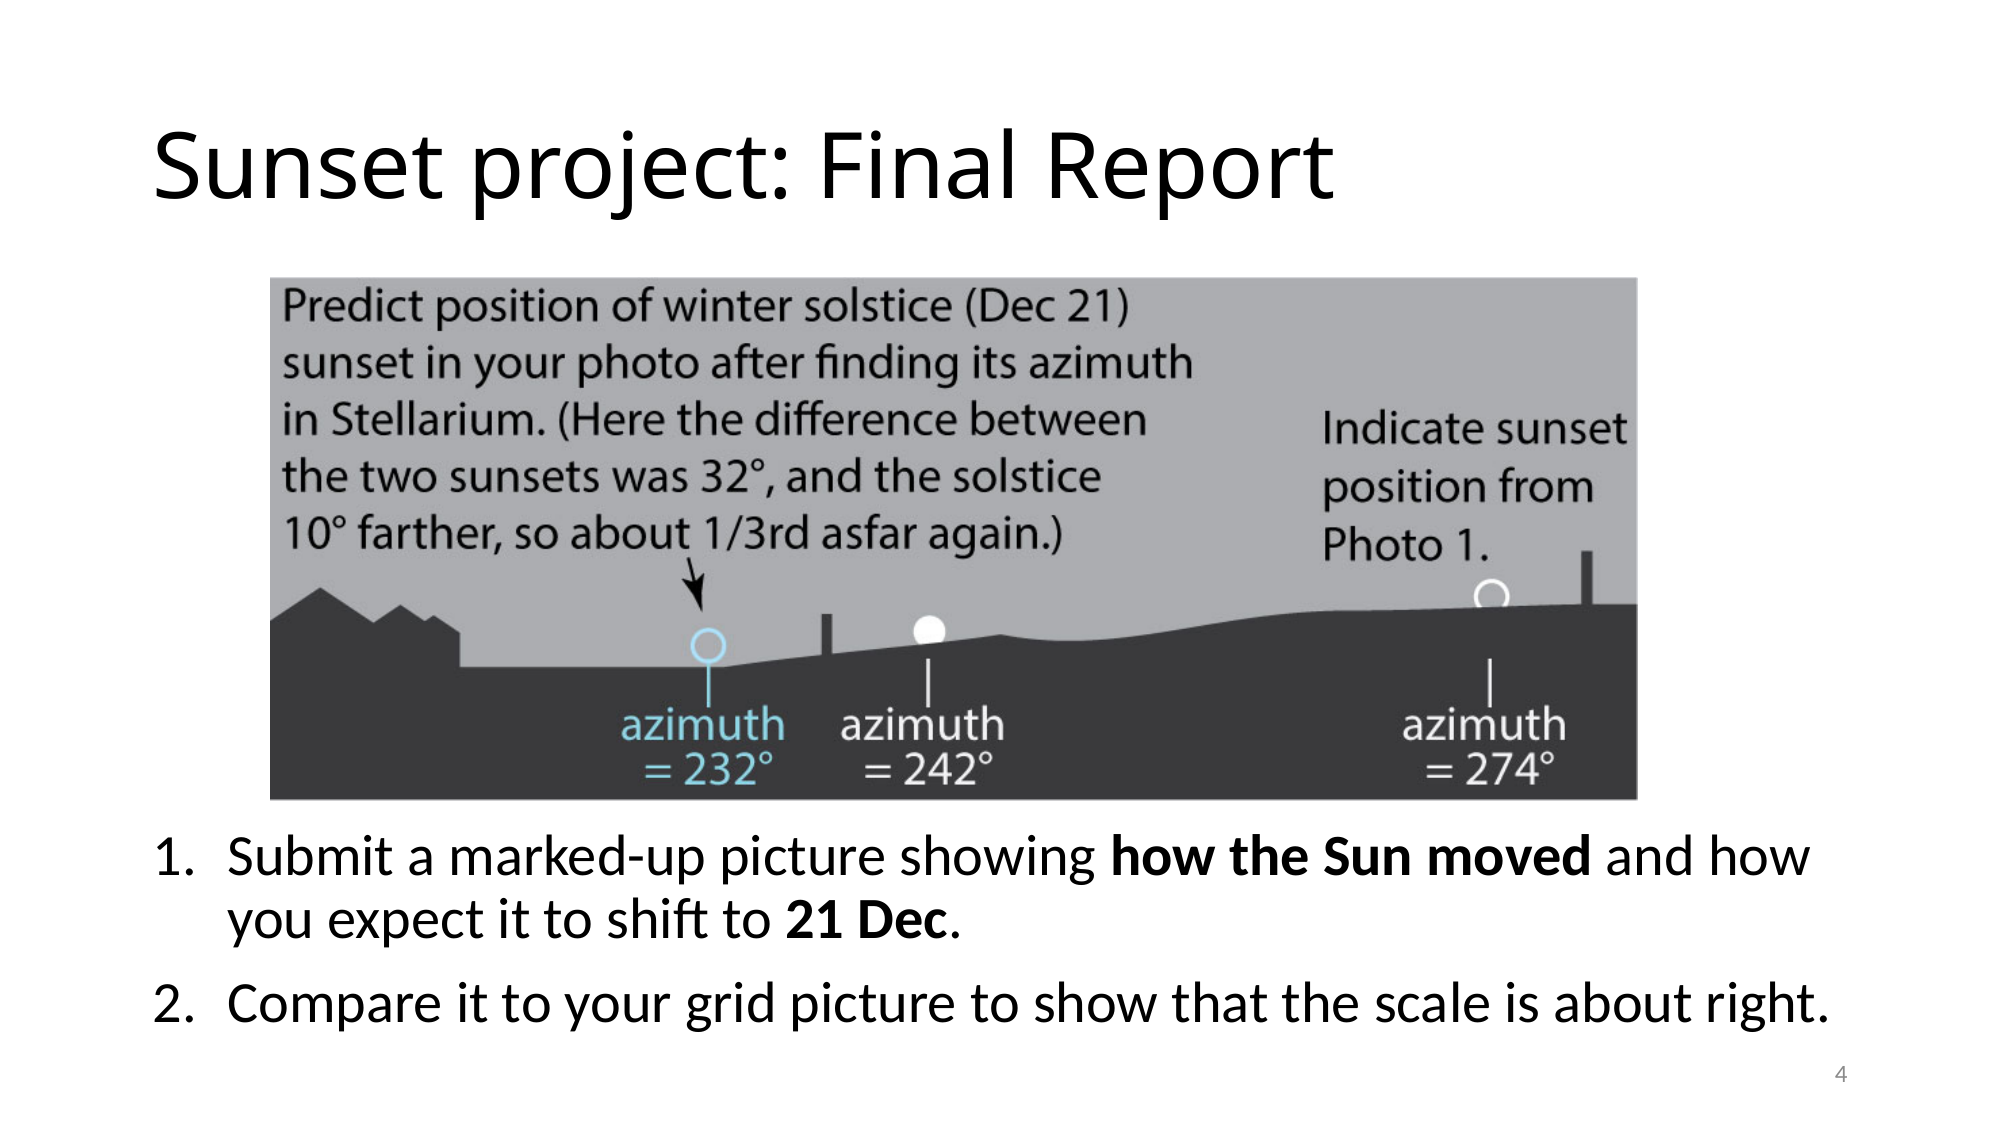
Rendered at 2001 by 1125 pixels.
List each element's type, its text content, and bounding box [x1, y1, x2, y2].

text_box Submit a marked-up picture showing how the Sun moved and how you expect it to shift to 21 Dec. Compare it to your grid picture to show that the scale is about right. [137, 817, 1863, 1073]
slide_number 3 [1412, 1073, 1863, 1103]
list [270, 277, 1638, 801]
title Sunset project: Final Report [137, 59, 1863, 278]
